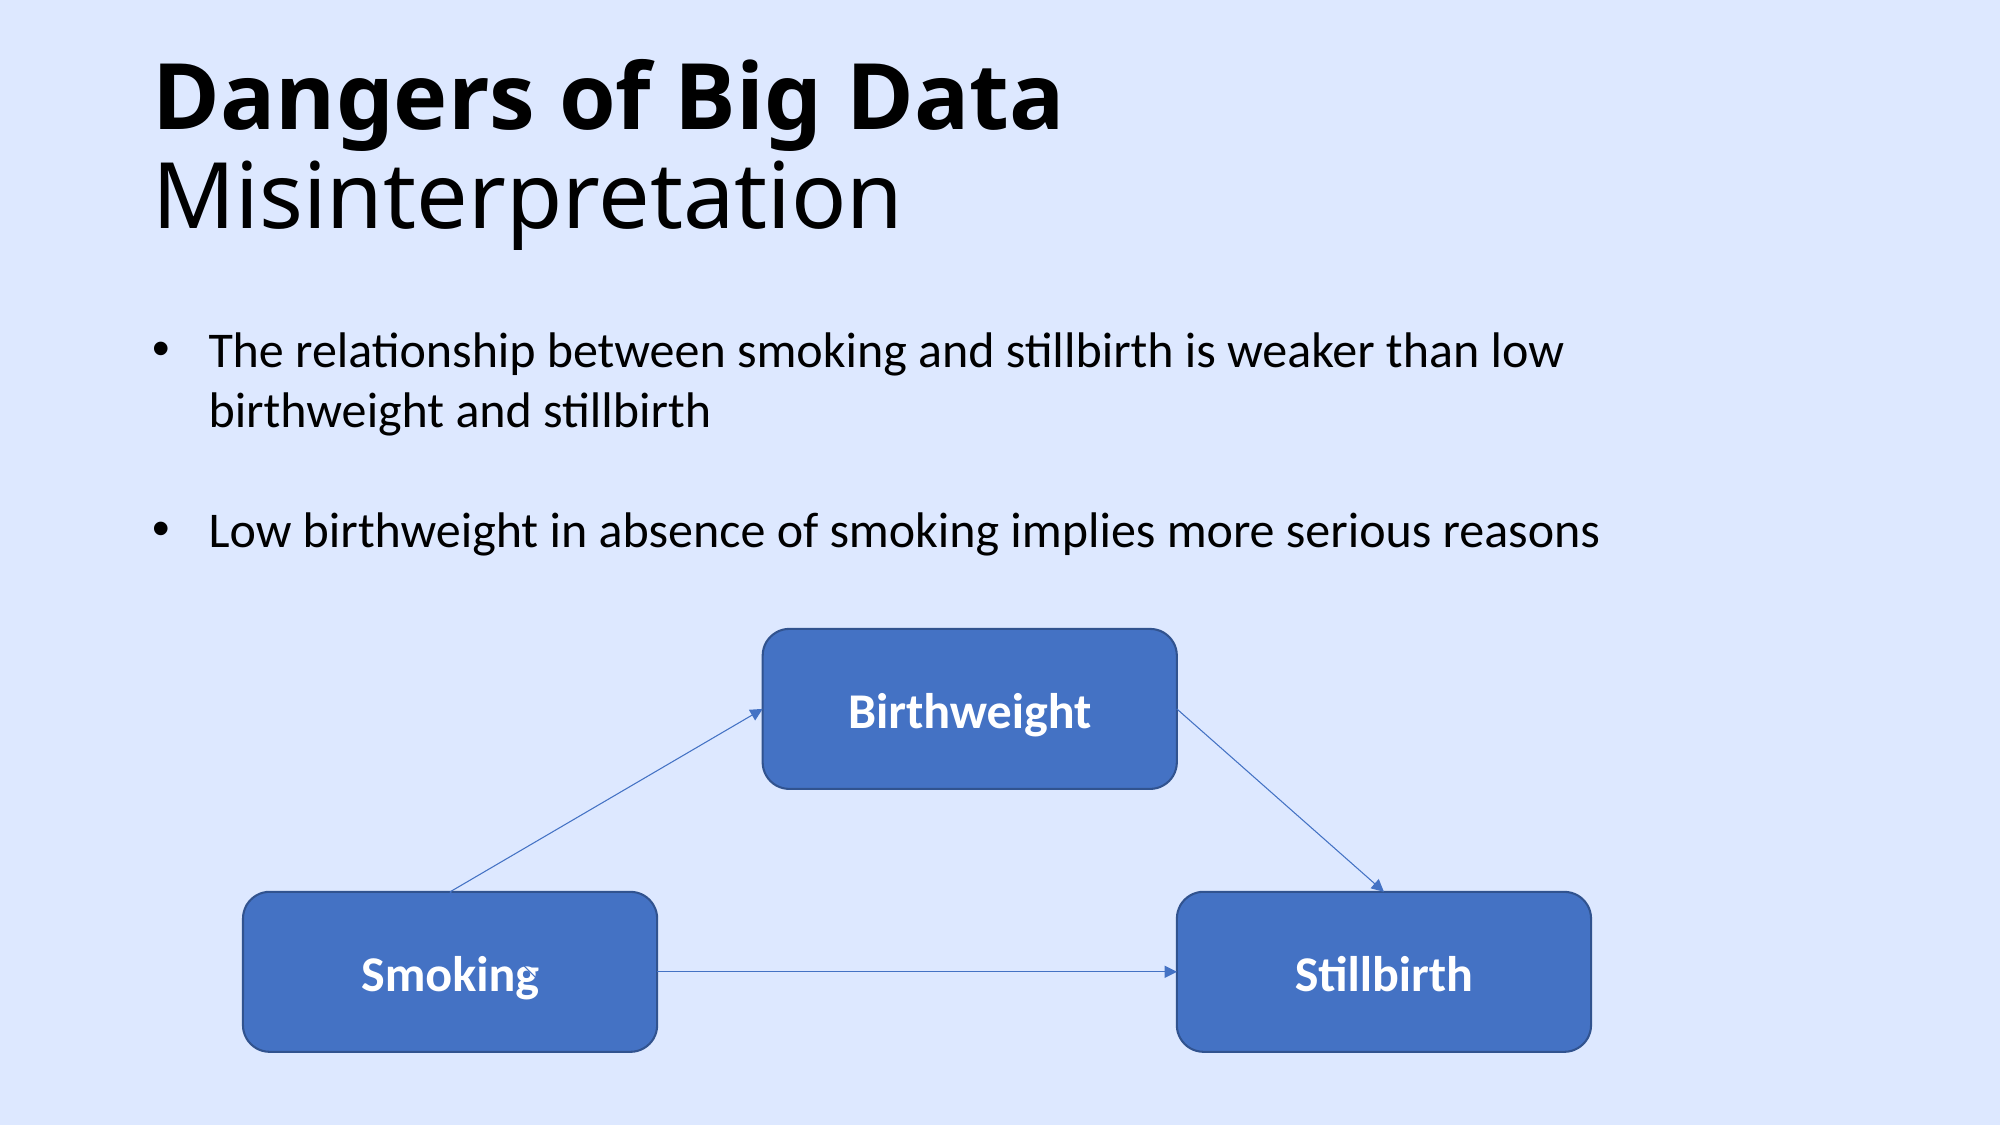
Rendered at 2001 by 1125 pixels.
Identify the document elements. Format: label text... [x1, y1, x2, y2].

text_box Smoking [242, 891, 658, 1052]
text_box The relationship between smoking and stillbirth is weaker than low birthweight and stillbirth Low birthweight in absence of smoking implies more serious reasons [137, 310, 1799, 566]
text_box Stillbirth [1176, 891, 1592, 1052]
text_box Dangers of Big Data Misinterpretation [137, 40, 1863, 259]
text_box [450, 708, 763, 892]
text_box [1176, 708, 1384, 892]
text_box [450, 892, 601, 1042]
text_box Birthweight [762, 628, 1177, 789]
